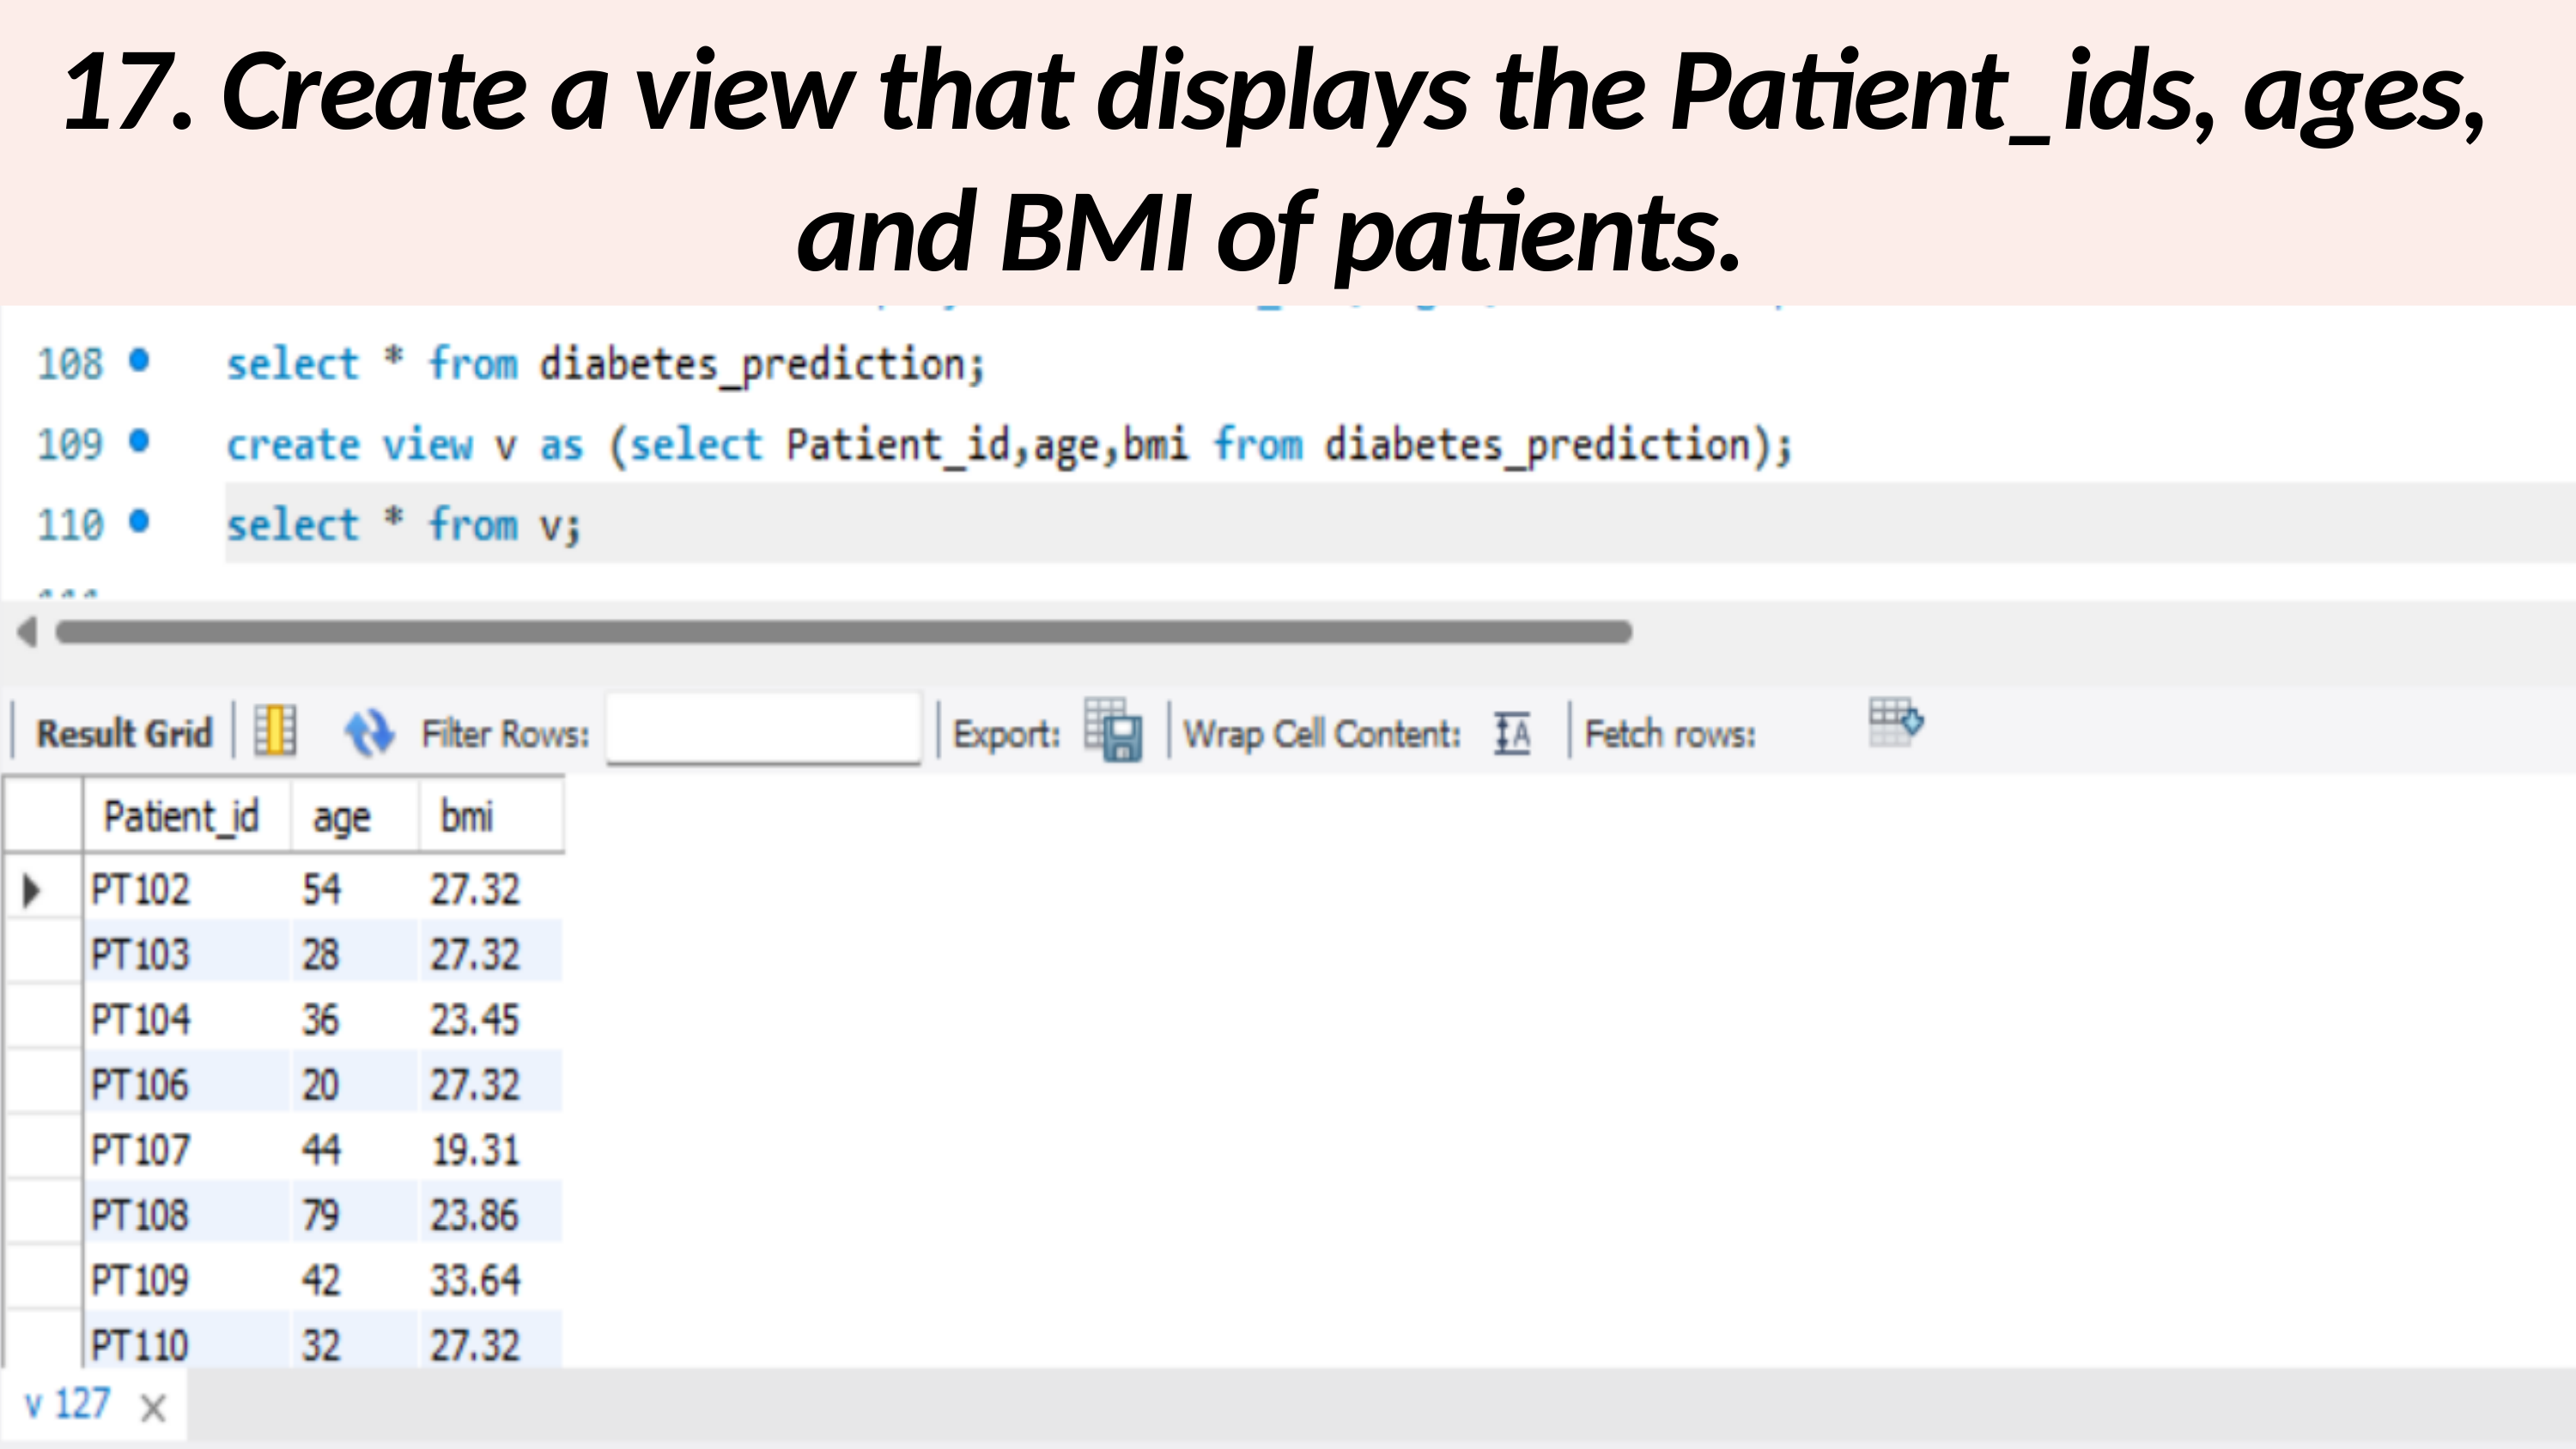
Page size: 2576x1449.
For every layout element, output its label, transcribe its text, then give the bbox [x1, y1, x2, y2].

picture [0, 305, 2576, 1449]
title 17. Create a view that displays the Patient_ids, ages, and BMI of patients. [0, 0, 2544, 302]
